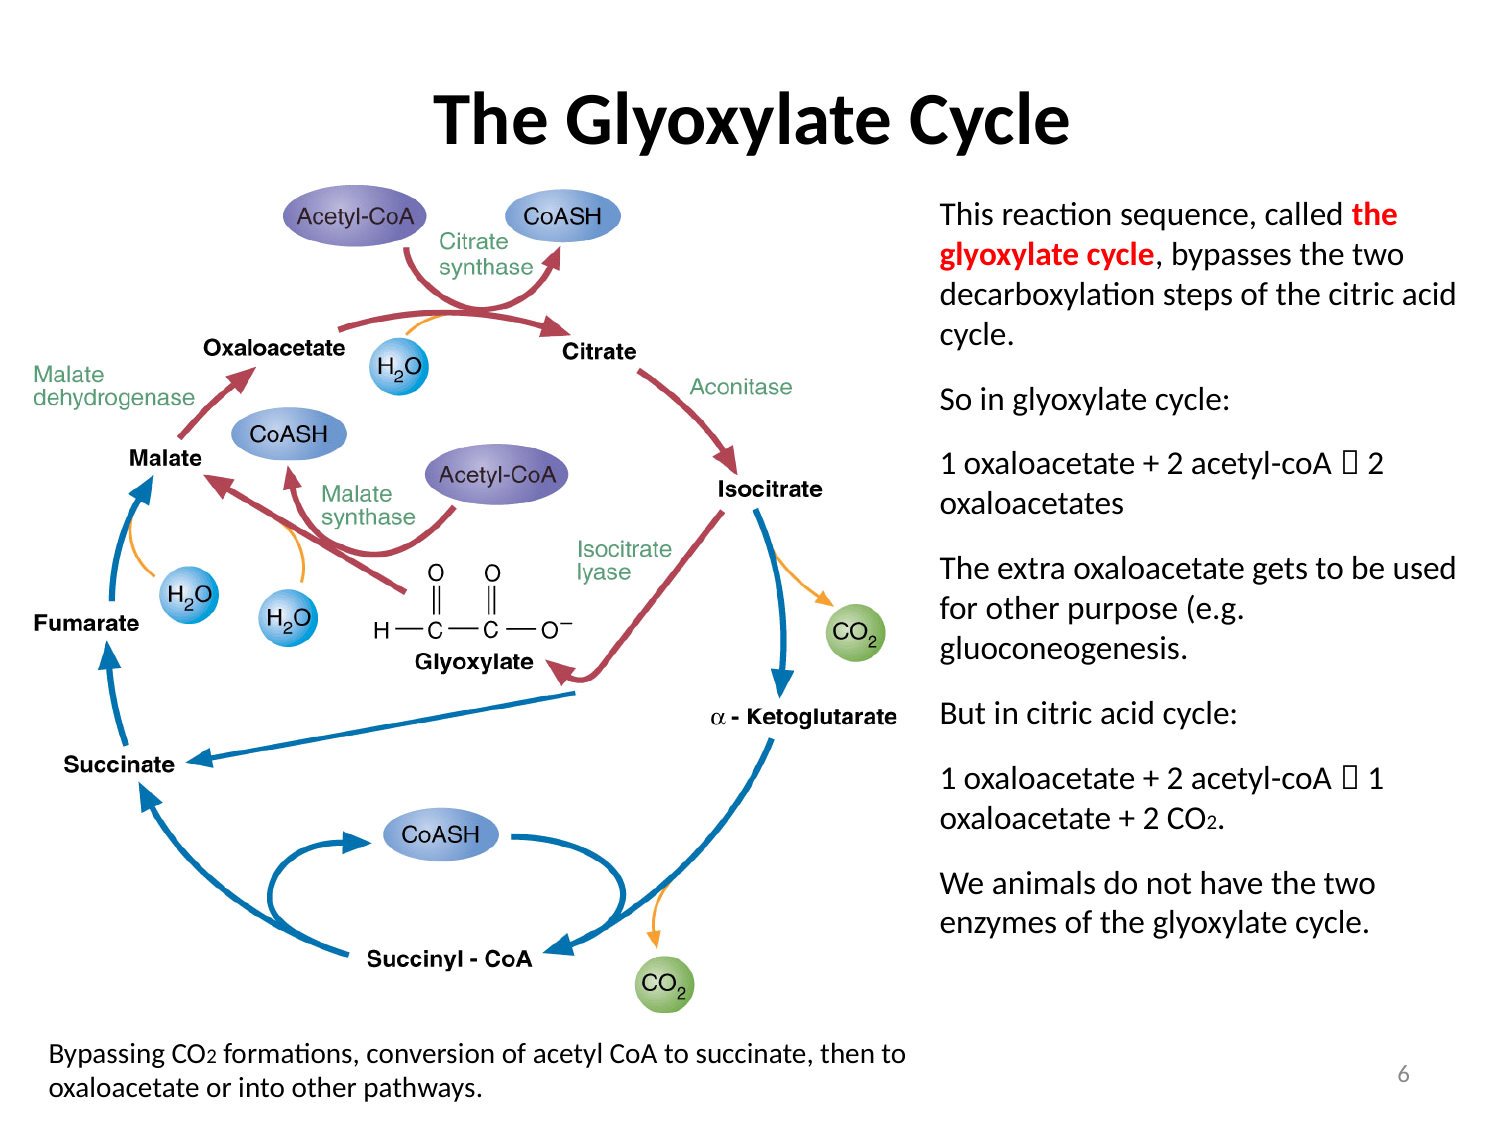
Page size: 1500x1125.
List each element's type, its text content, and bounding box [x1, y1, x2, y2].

text_box The Glyoxylate Cycle [23, 45, 1483, 185]
slide_number 6 [1074, 1042, 1425, 1103]
text_box Bypassing CO2 formations, conversion of acetyl CoA to succinate, then to oxaloacetate or into other pathways. [33, 1026, 925, 1112]
picture [33, 185, 897, 1014]
text_box This reaction sequence, called the glyoxylate cycle, bypasses the two decarboxylation steps of the citric acid cycle. So in glyoxylate cycle: 1 oxaloacetate + 2 acetyl-coA  2 oxaloacetates The extra oxaloacetate gets to be used for other purpose (e.g. gluoconeogenesis. But in citric acid cycle: 1 oxaloacetate + 2 acetyl-coA  1 oxaloacetate + 2 CO2. We animals do not have the two enzymes of the glyoxylate cycle. [924, 184, 1483, 1078]
